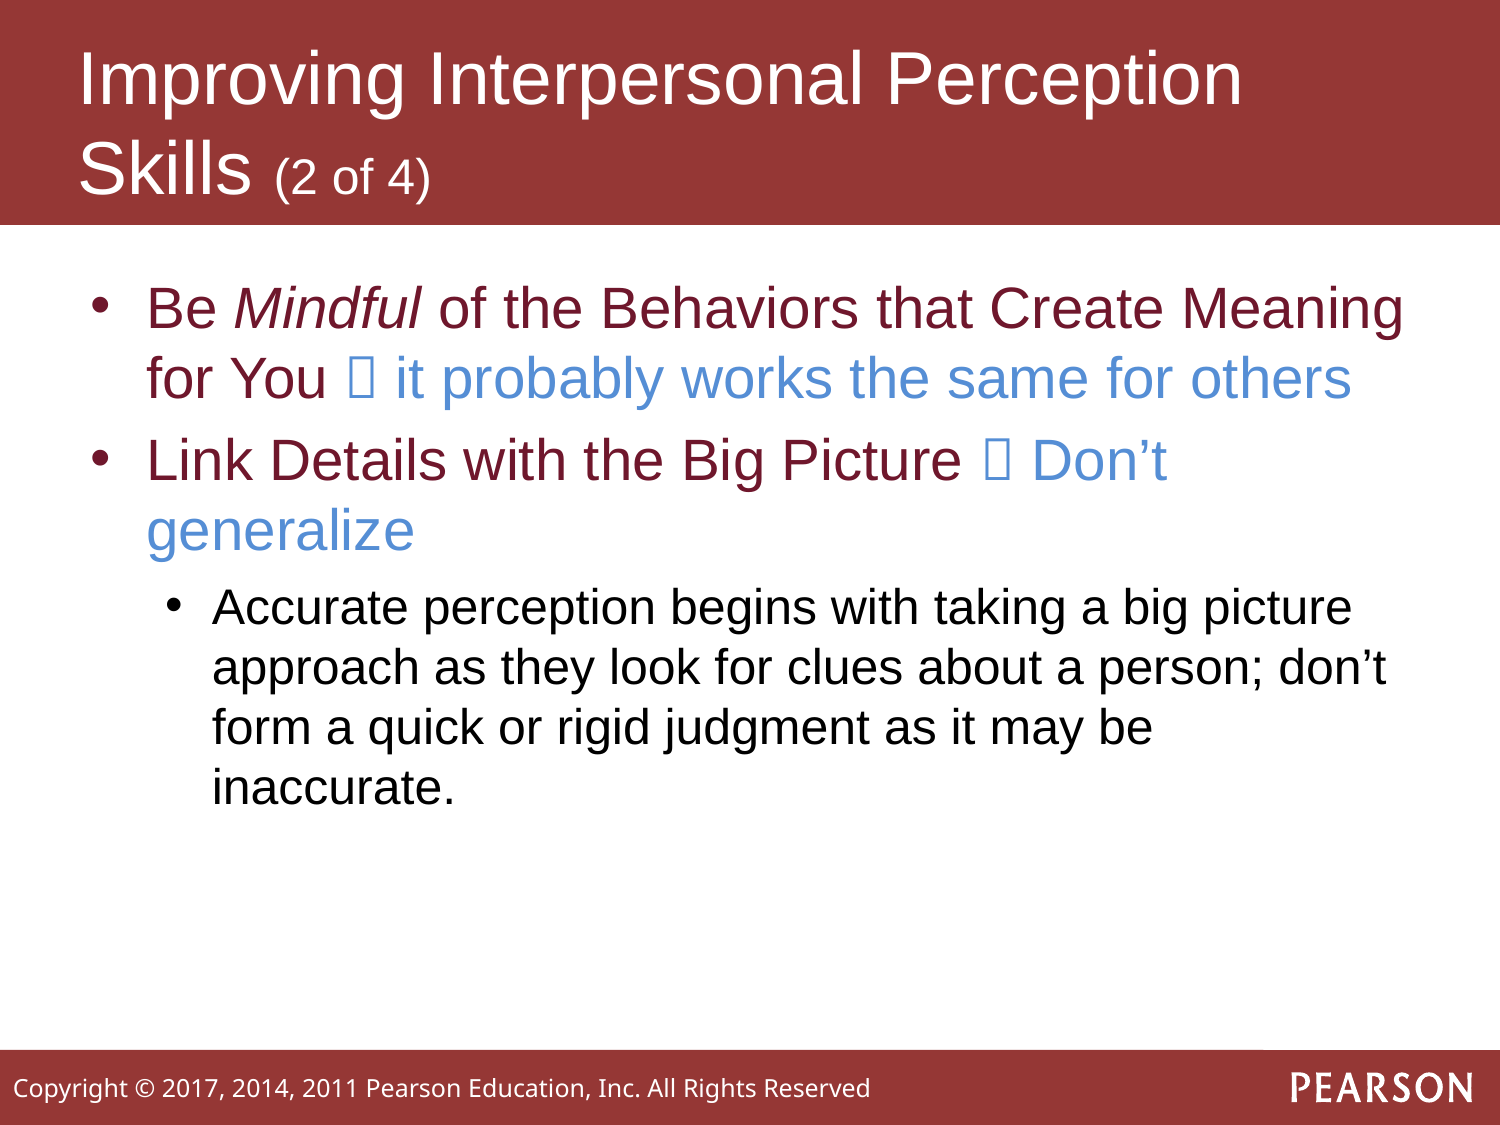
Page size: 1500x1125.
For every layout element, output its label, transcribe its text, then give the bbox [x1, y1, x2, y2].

list Be Mindful of the Behaviors that Create Meaning for You  it probably works the same for others Link Details with the Big Picture  Don’t generalize Accurate perception begins with taking a big picture approach as they look for clues about a person; don’t form a quick or rigid judgment as it may be inaccurate. [75, 262, 1425, 1005]
title Improving Interpersonal Perception Skills (2 of 4) [62, 2, 1413, 238]
